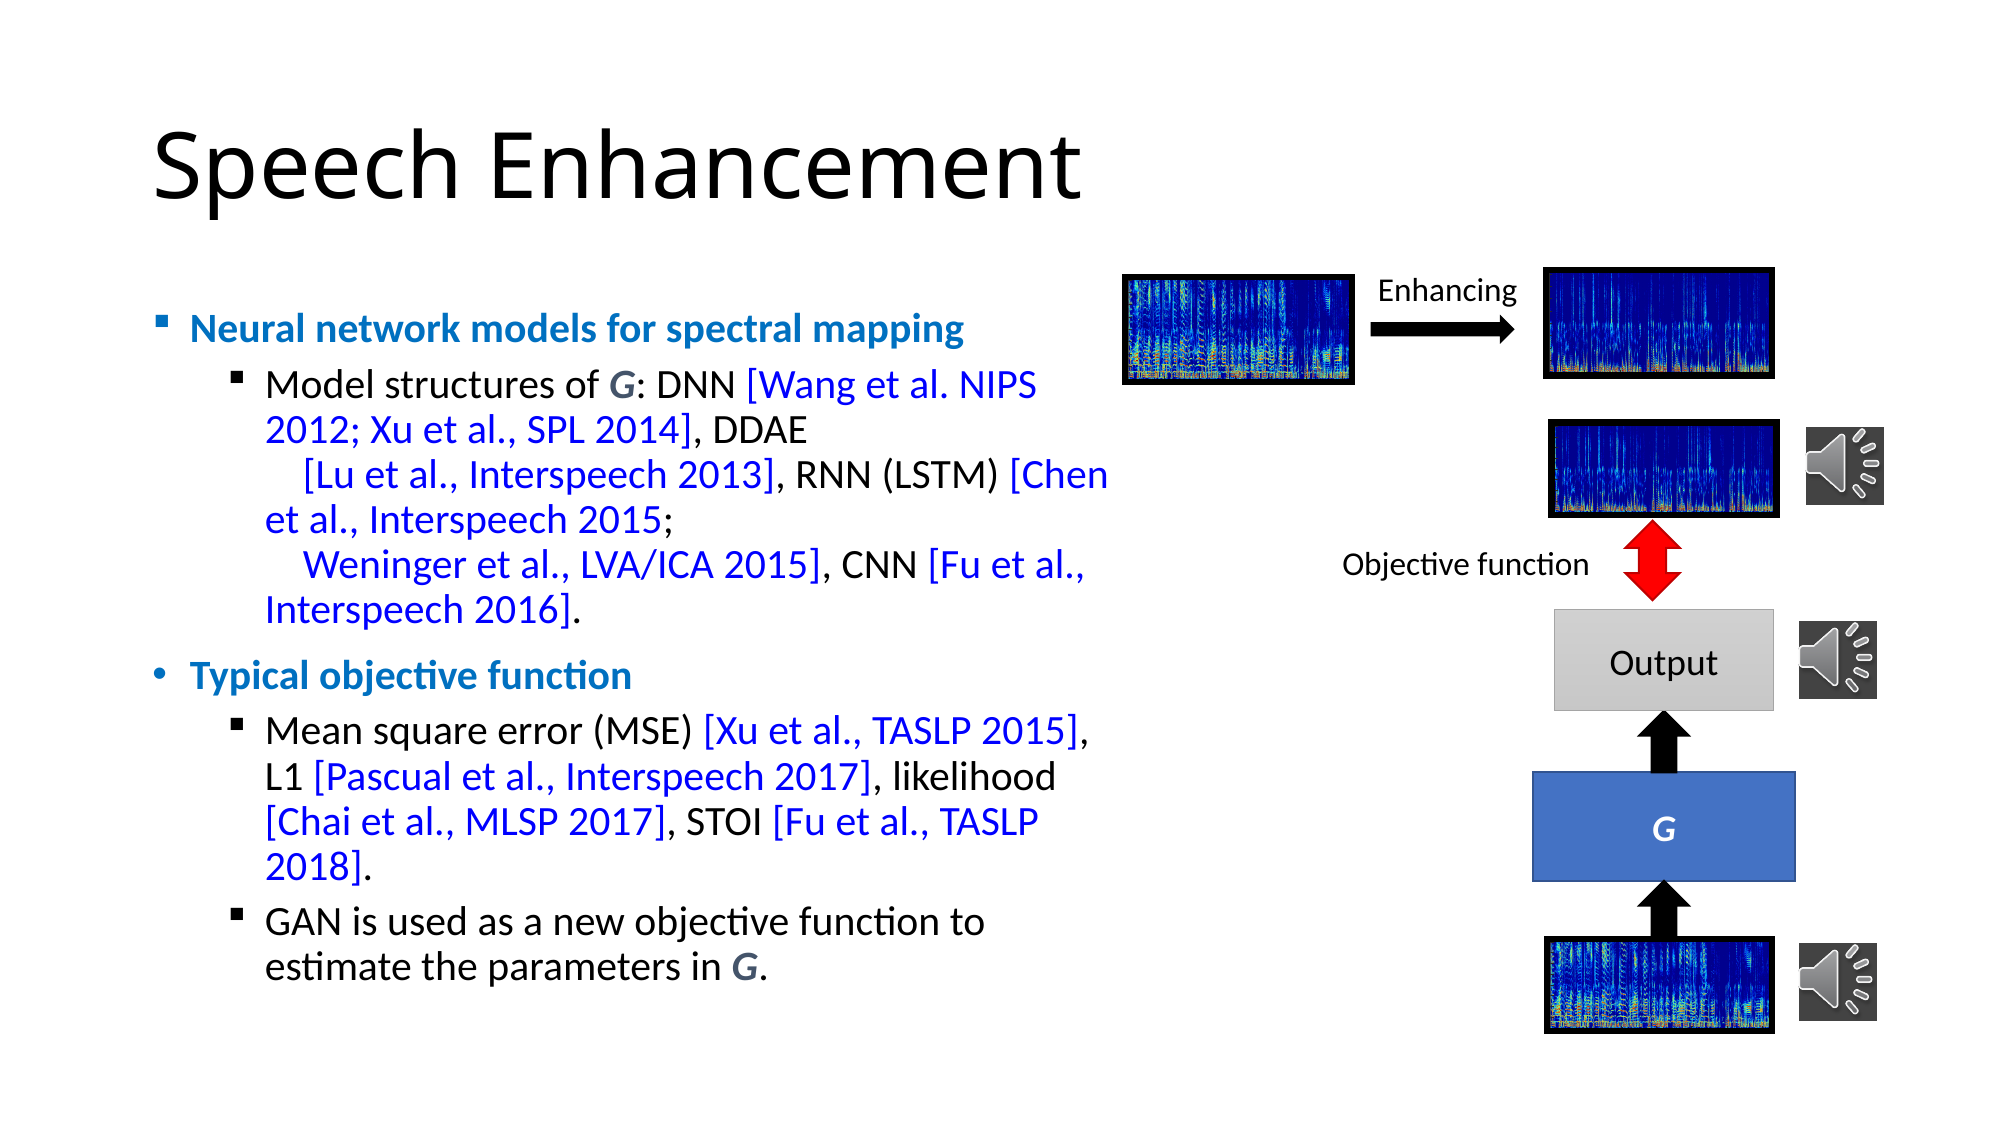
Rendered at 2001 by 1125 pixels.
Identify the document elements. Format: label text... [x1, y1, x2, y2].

title Speech Enhancement [137, 59, 1863, 278]
list Neural network models for spectral mapping Model structures of G: DNN [Wang et al. NIPS 2012; Xu et al., SPL 2014], DDAE [Lu et al., Interspeech 2013], RNN (LSTM) [Chen et al., Interspeech 2015; Weninger et al., LVA/ICA 2015], CNN [Fu et al., Interspeech 2016]. Typical objective function Mean square error (MSE) [Xu et al., TASLP 2015], L1 [Pascual et al., Interspeech 2017], likelihood [Chai et al., MLSP 2017], STOI [Fu et al., TASLP 2018]. GAN is used as a new objective function to estimate the parameters in G. [137, 299, 1019, 1014]
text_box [1019, 260, 1885, 1028]
